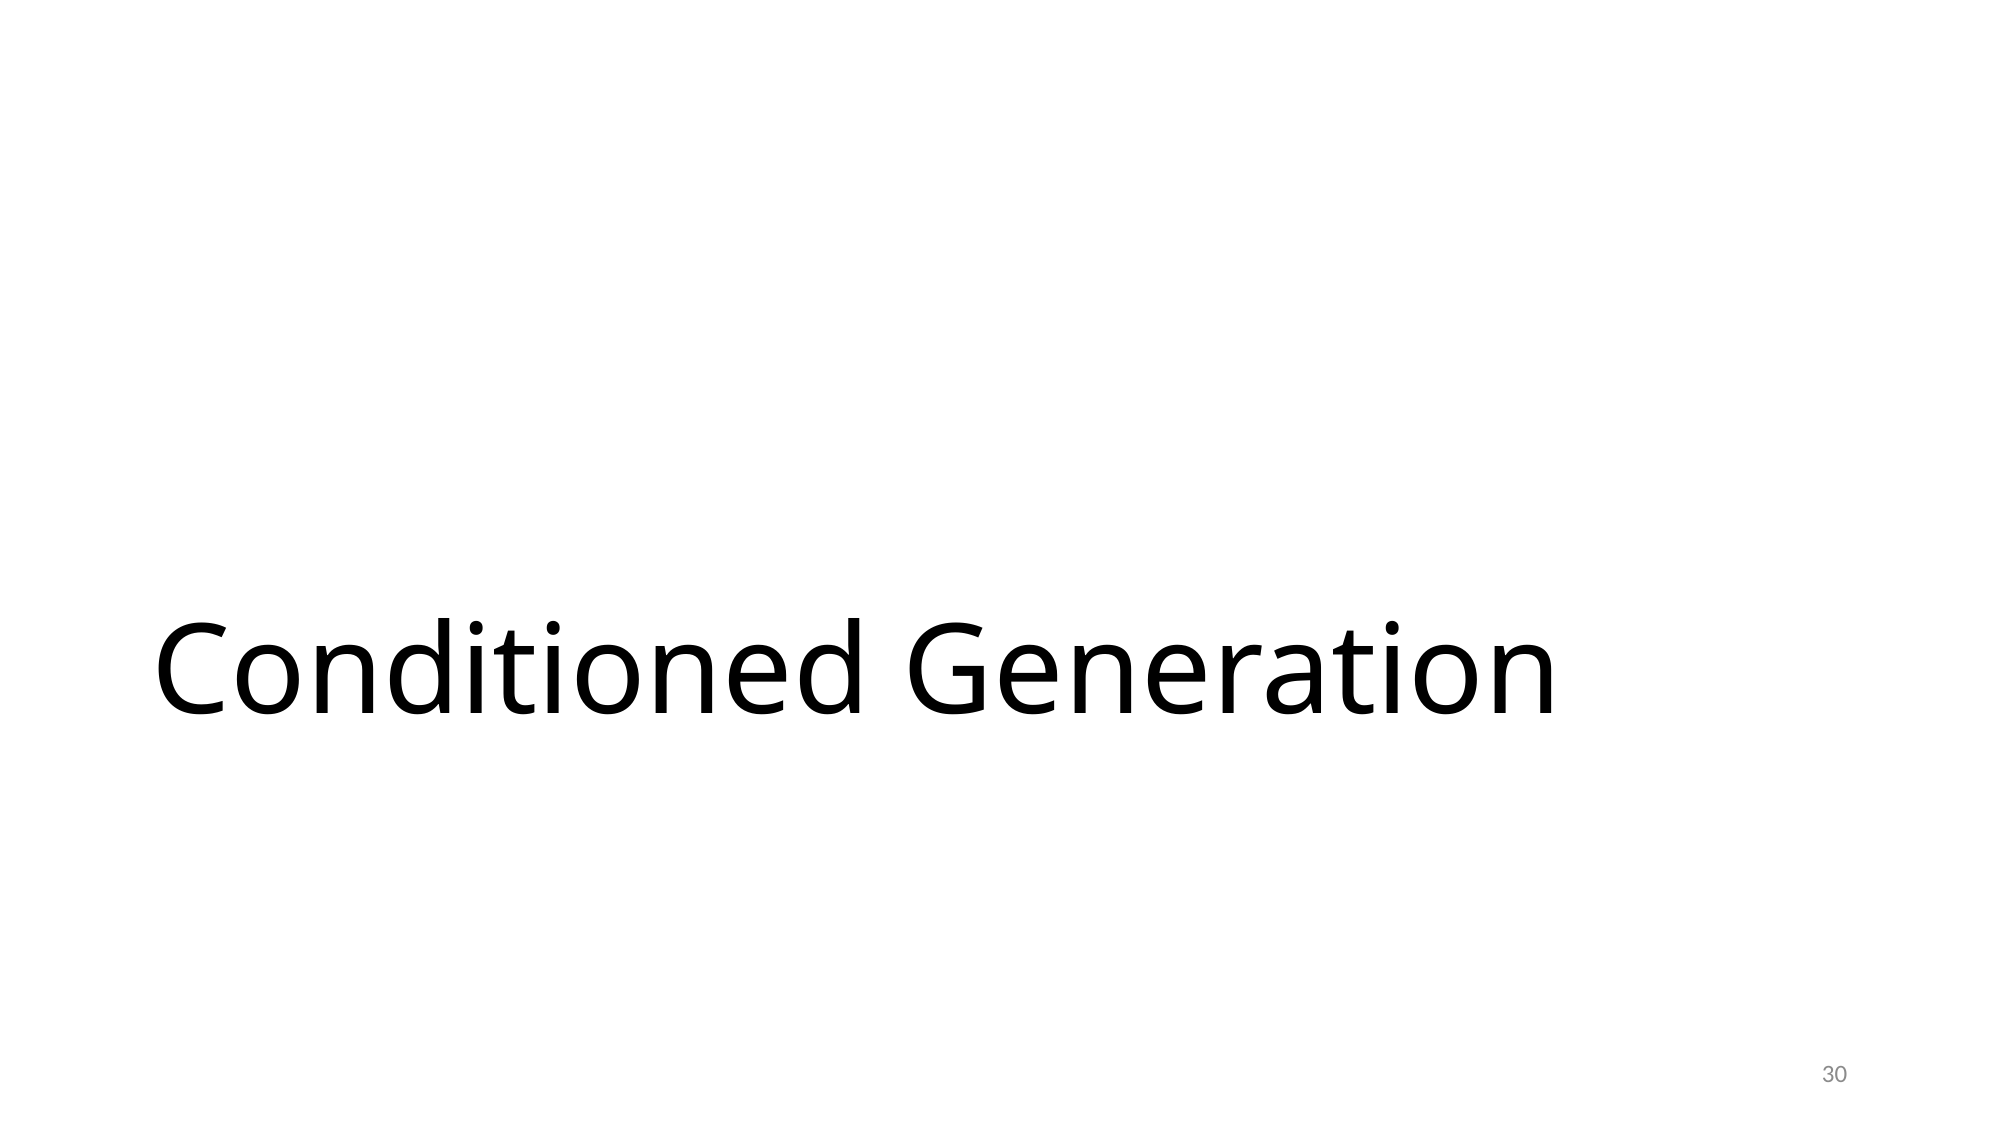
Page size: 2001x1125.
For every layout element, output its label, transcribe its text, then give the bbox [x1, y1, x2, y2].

slide_number 30 [1412, 1042, 1863, 1103]
title Conditioned Generation [136, 280, 1862, 749]
